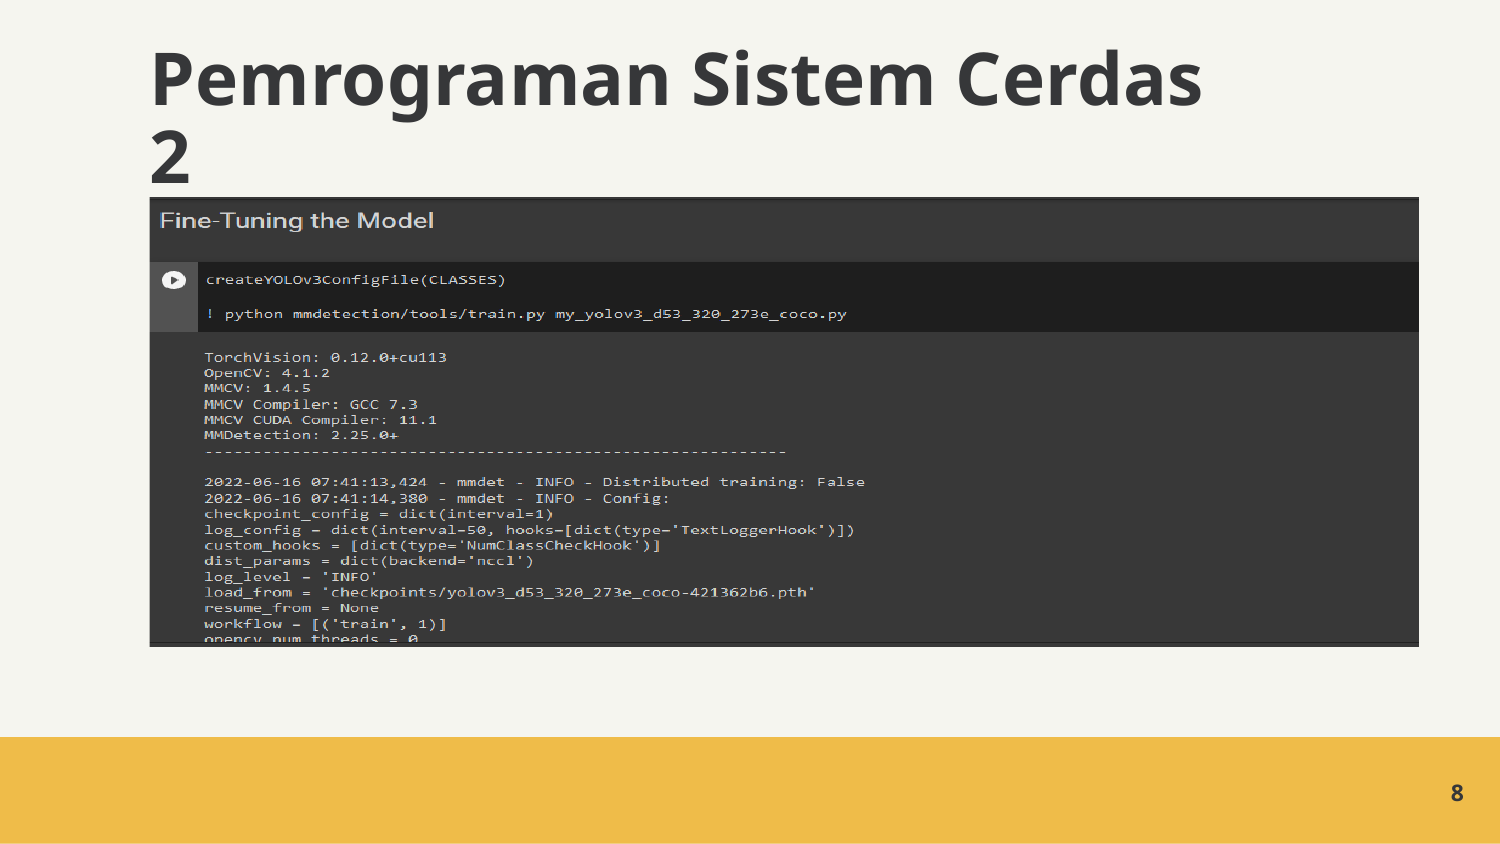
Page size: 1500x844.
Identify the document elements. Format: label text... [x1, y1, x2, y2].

text_box [0, 737, 1500, 844]
slide_number 8 [1374, 779, 1464, 809]
title Pemrograman Sistem Cerdas 2 [149, 42, 1213, 161]
picture [149, 196, 1420, 647]
